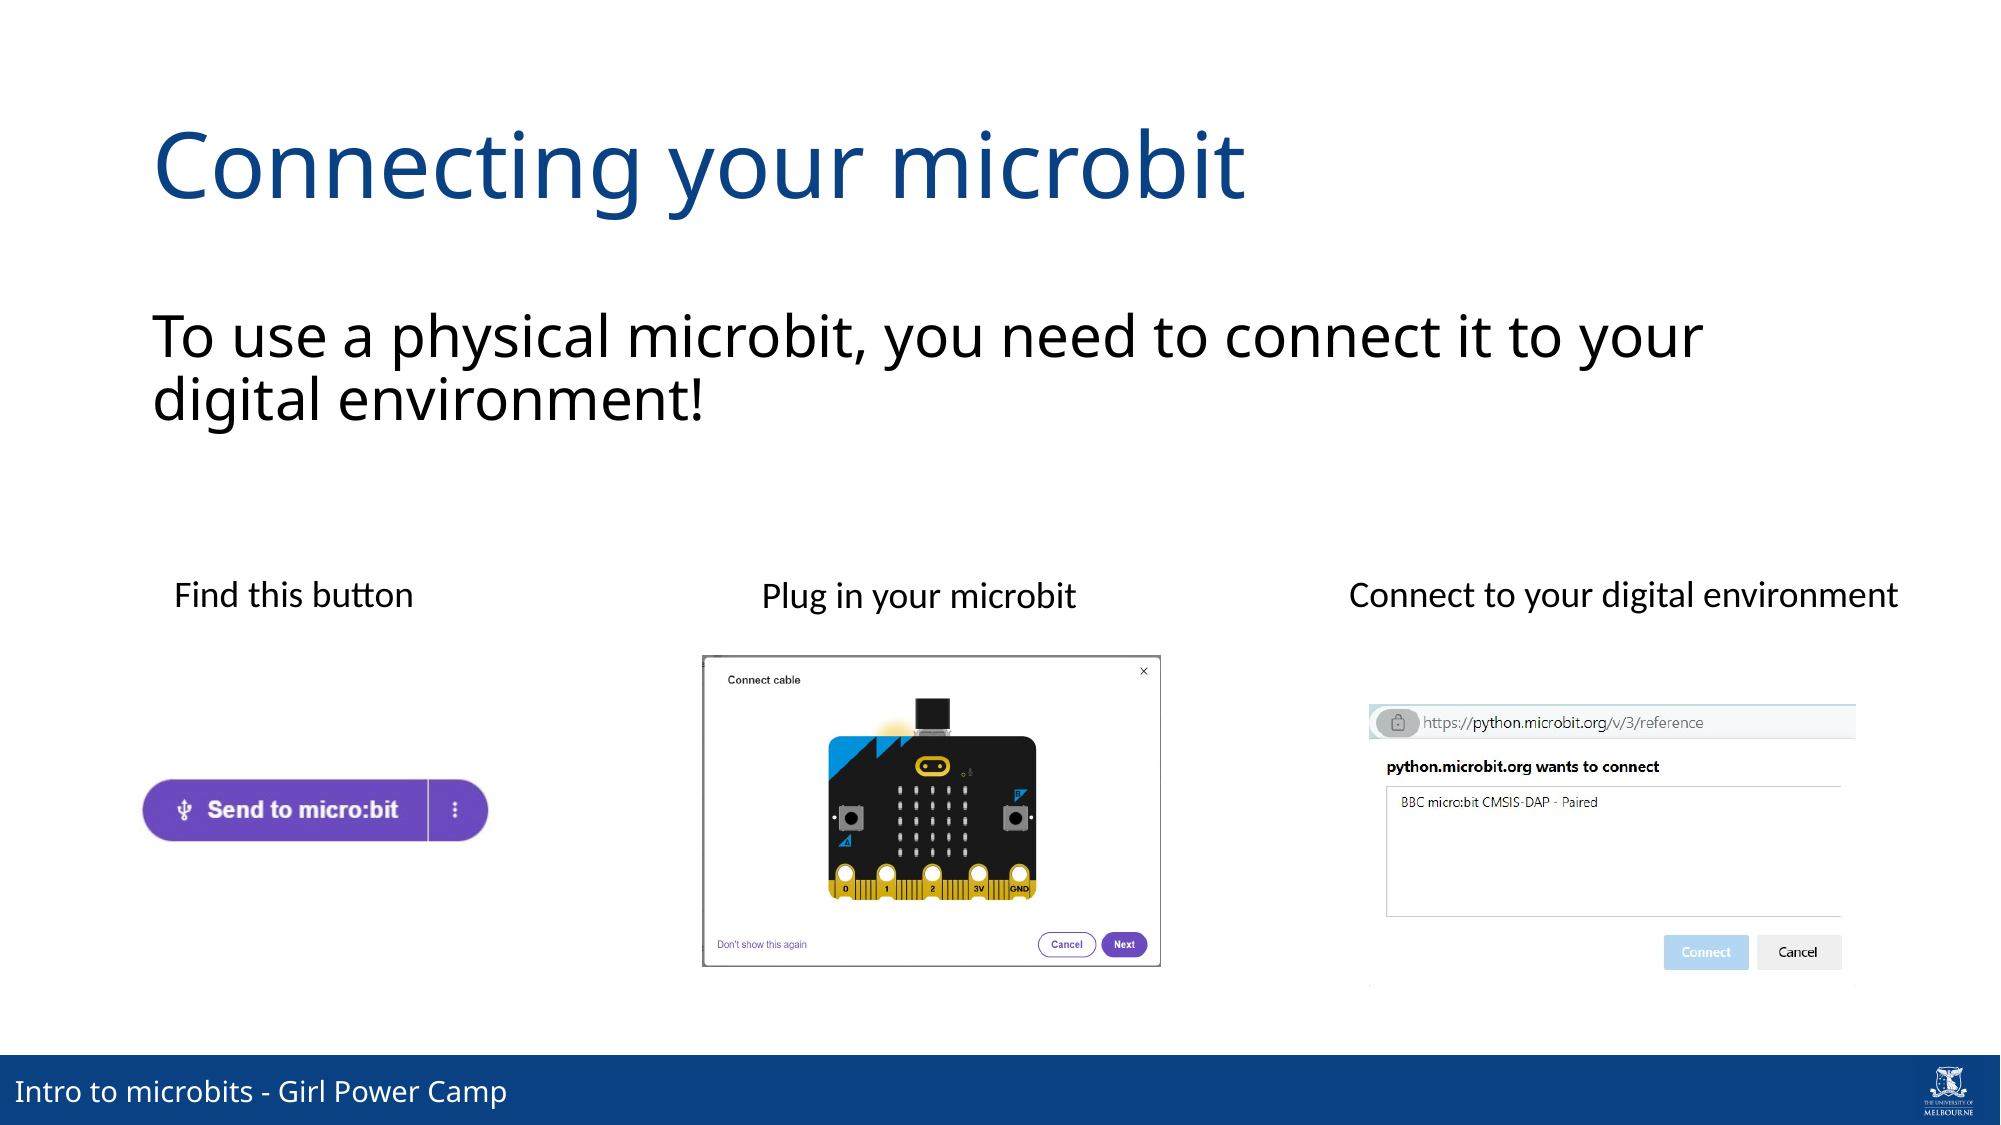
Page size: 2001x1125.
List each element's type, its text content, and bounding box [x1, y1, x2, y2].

title Connecting your microbit [137, 59, 1863, 278]
text_box Find this button [159, 562, 529, 623]
picture [137, 776, 494, 846]
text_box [0, 1056, 2000, 1125]
text_box Plug in your microbit [747, 563, 1117, 624]
picture [702, 655, 1161, 967]
text_box Connect to your digital environment [1334, 562, 1918, 623]
picture [1369, 704, 1856, 986]
list To use a physical microbit, you need to connect it to your digital environment! [137, 299, 1863, 470]
